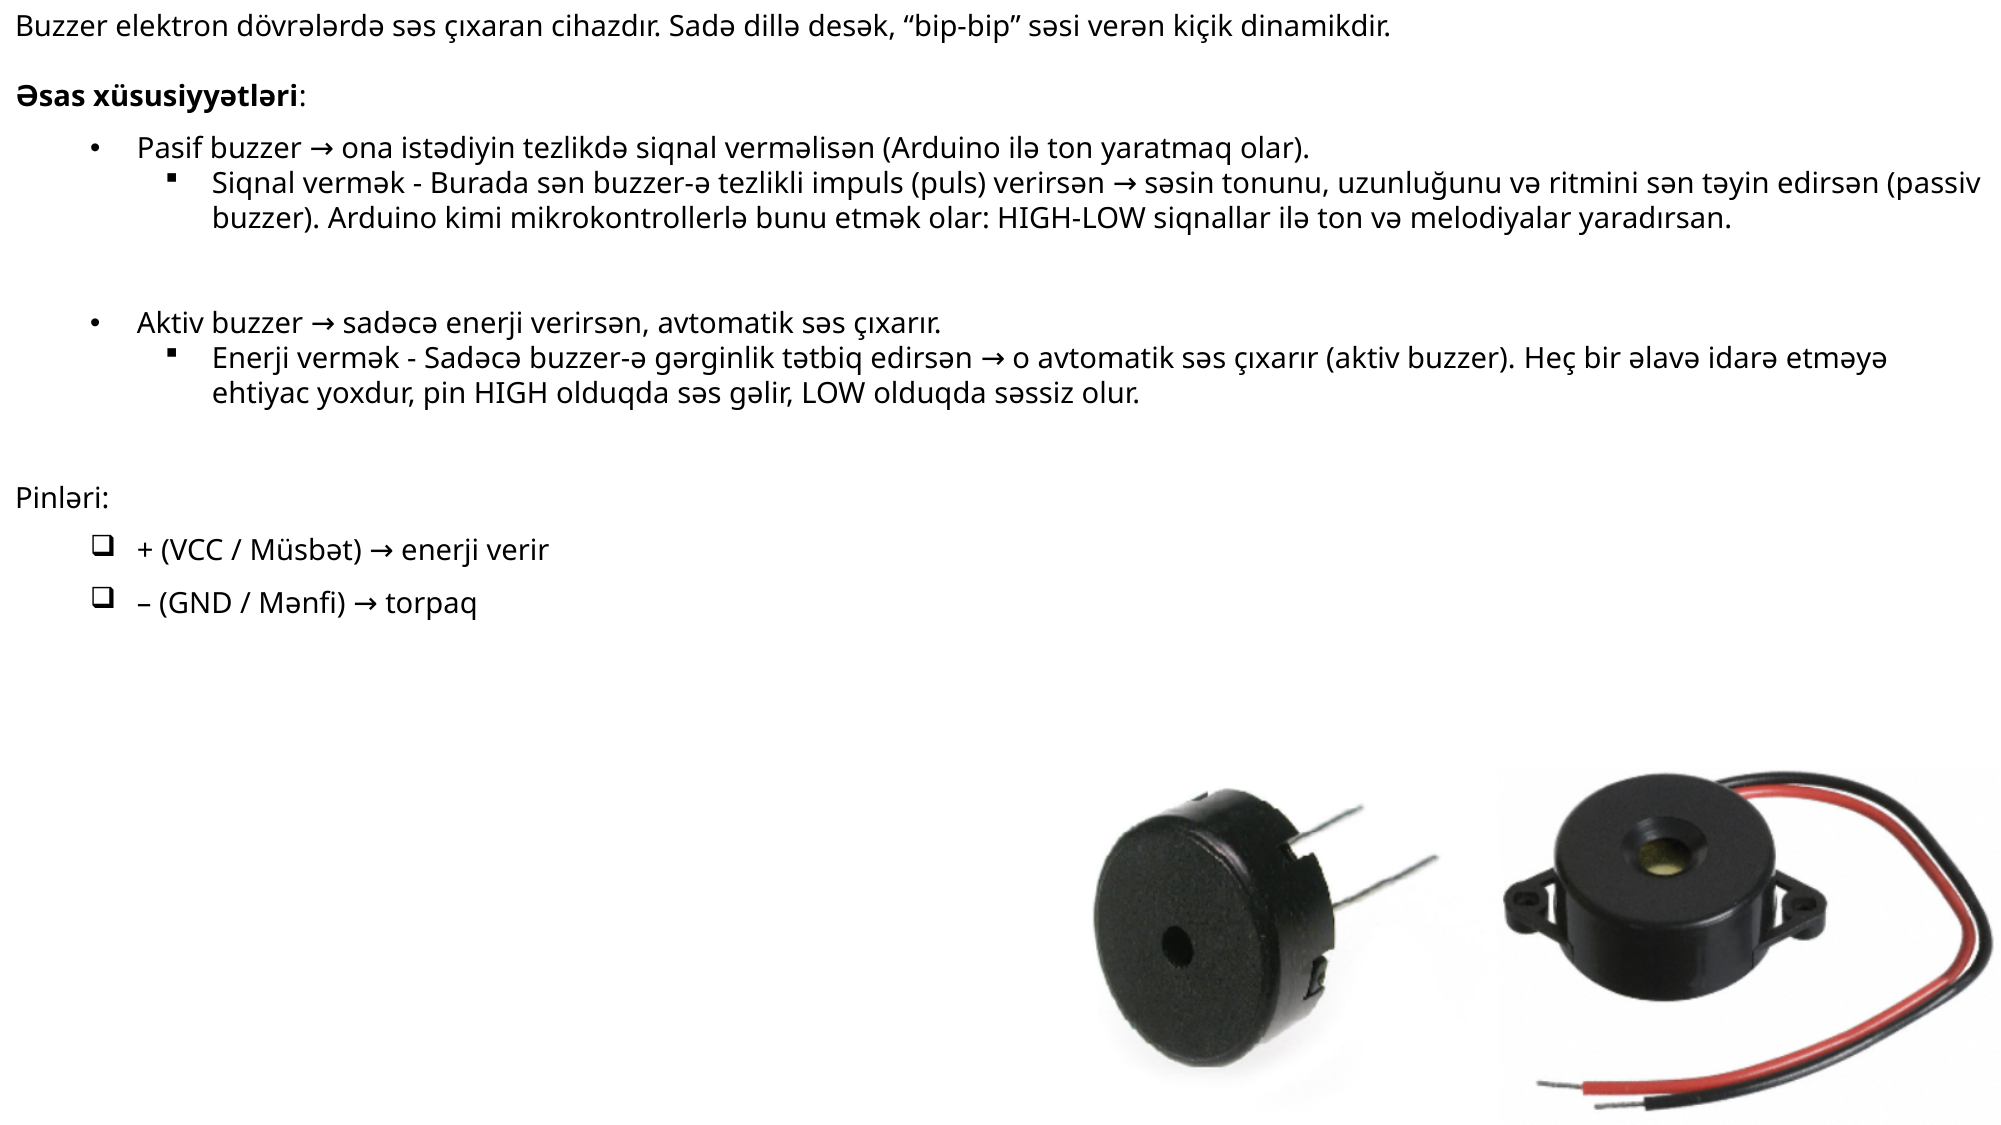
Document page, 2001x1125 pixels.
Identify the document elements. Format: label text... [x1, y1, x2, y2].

picture [1089, 766, 2000, 1125]
text_box Buzzer elektron dövrələrdə səs çıxaran cihazdır. Sadə dillə desək, “bip-bip” səsi verən kiçik dinamikdir. Əsas xüsusiyyətləri: Pasif buzzer → ona istədiyin tezlikdə siqnal verməlisən (Arduino ilə ton yaratmaq olar). Siqnal vermək - Burada sən buzzer-ə tezlikli impuls (puls) verirsən → səsin tonunu, uzunluğunu və ritmini sən təyin edirsən (passiv buzzer). Arduino kimi mikrokontrollerlə bunu etmək olar: HIGH-LOW siqnallar ilə ton və melodiyalar yaradırsan. Aktiv buzzer → sadəcə enerji verirsən, avtomatik səs çıxarır. Enerji vermək - Sadəcə buzzer-ə gərginlik tətbiq edirsən → o avtomatik səs çıxarır (aktiv buzzer). Heç bir əlavə idarə etməyə ehtiyac yoxdur, pin HIGH olduqda səs gəlir, LOW olduqda səssiz olur. Pinləri: + (VCC / Müsbət) → enerji verir – (GND / Mənfi) → torpaq [0, 0, 2000, 697]
